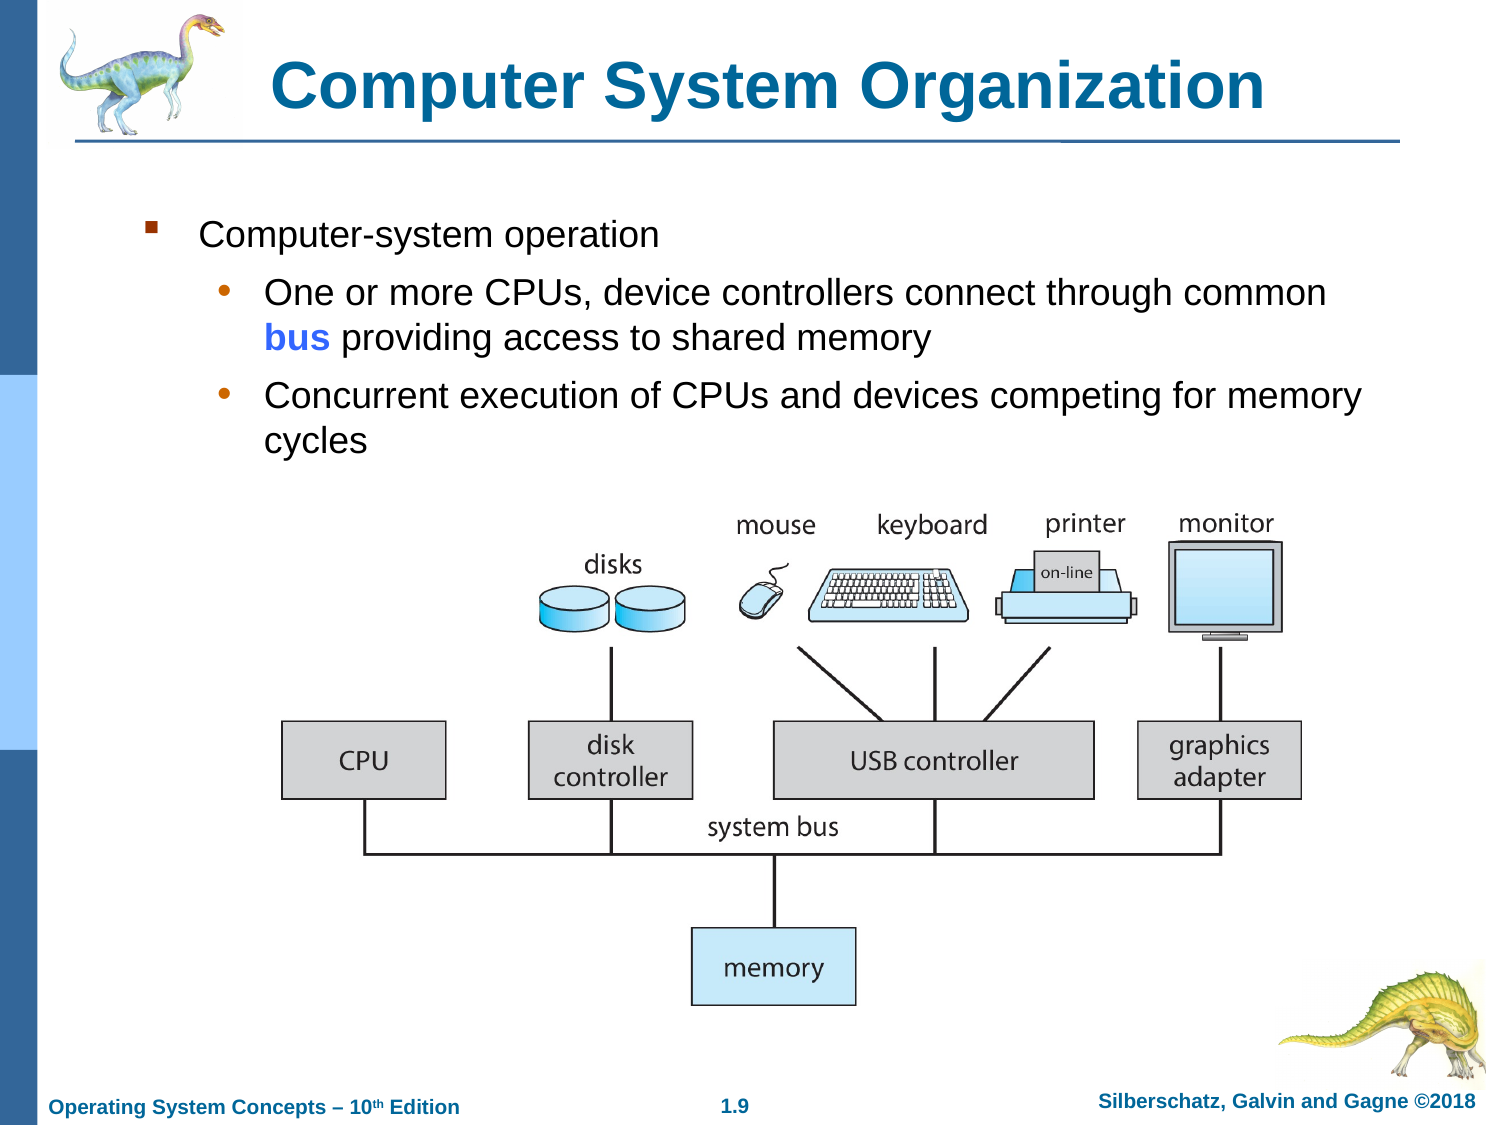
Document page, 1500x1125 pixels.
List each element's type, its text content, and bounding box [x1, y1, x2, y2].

picture [46, 0, 243, 149]
title Computer System Organization [142, 35, 1396, 130]
list Computer-system operation One or more CPUs, device controllers connect through common bus providing access to shared memory Concurrent execution of CPUs and devices competing for memory cycles [127, 202, 1381, 946]
picture [281, 508, 1486, 1090]
